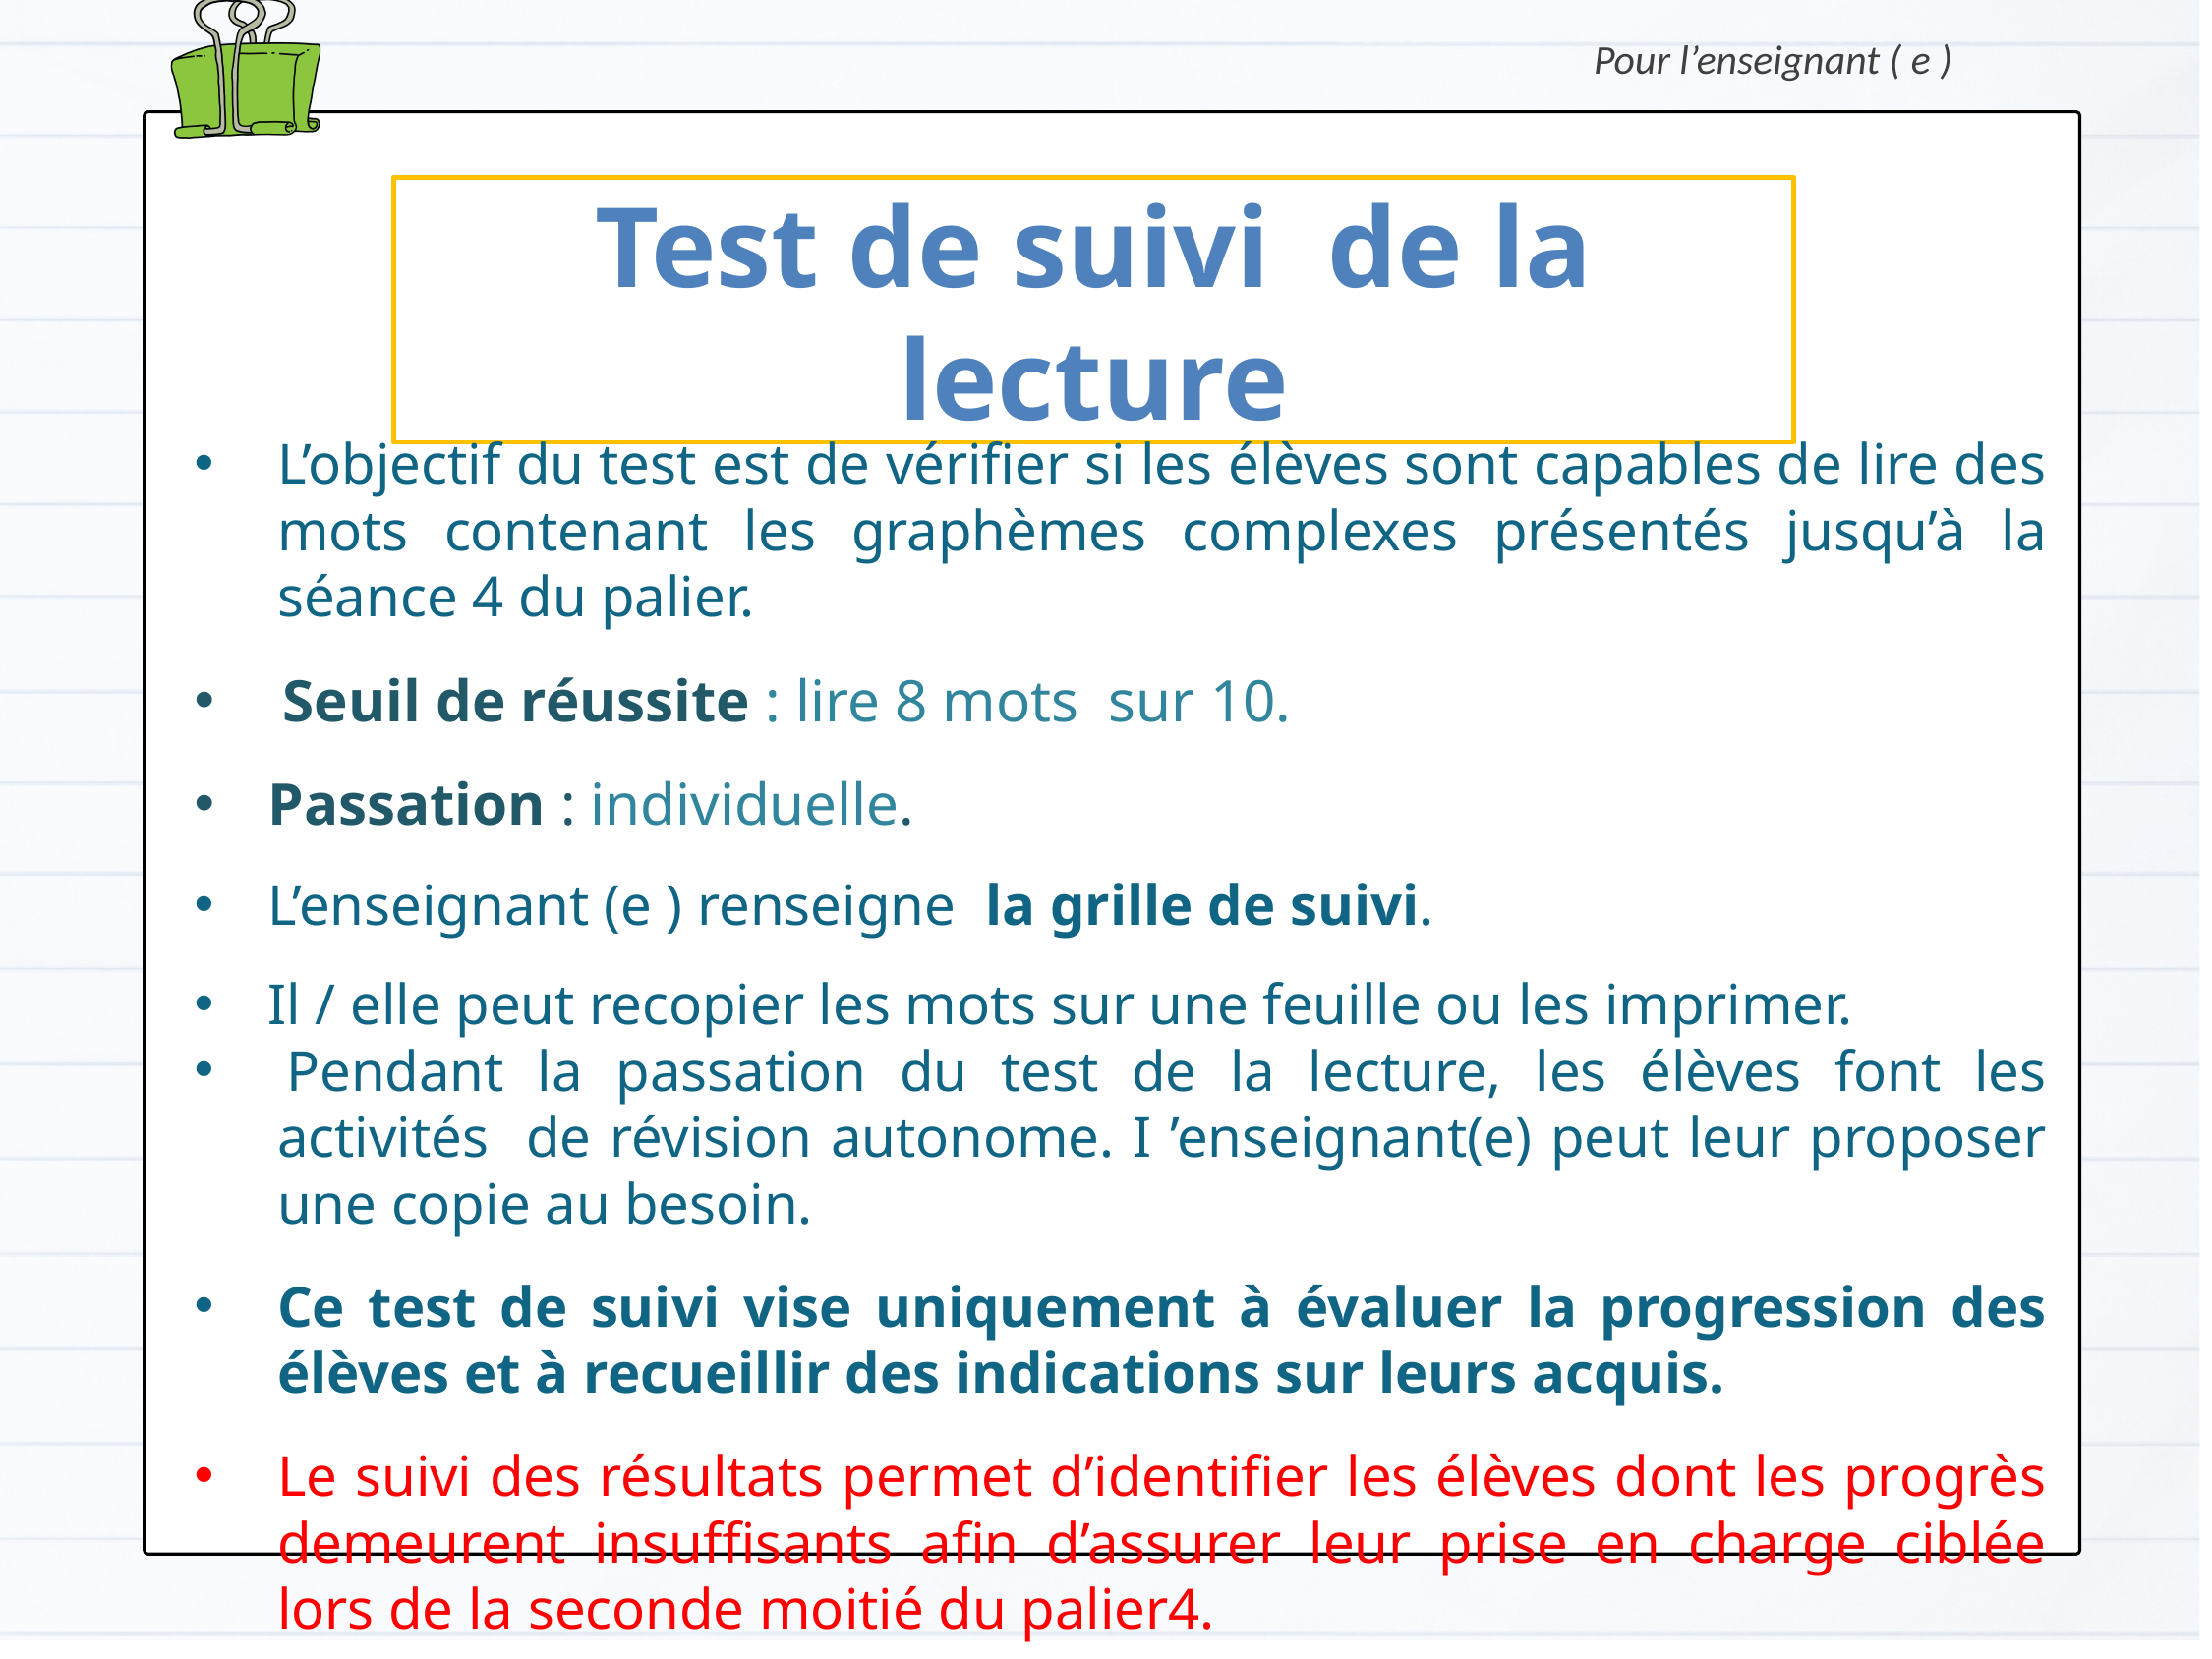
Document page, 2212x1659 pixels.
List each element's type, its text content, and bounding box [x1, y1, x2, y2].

text_box [170, 0, 321, 110]
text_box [144, 111, 2080, 1555]
text_box [0, 0, 194, 1640]
text_box [321, 0, 2200, 1640]
text_box Pour l’enseignant ( e ) [1476, 26, 2080, 89]
text_box L’objectif du test est de vérifier si les élèves sont capables de lire des mots contenant les graphèmes complexes présentés jusqu’à la séance 4 du palier. Seuil de réussite : lire 8 mots sur 10. Passation : individuelle. L’enseignant (e ) renseigne la grille de suivi. Il / elle peut recopier les mots sur une feuille ou les imprimer. Pendant la passation du test de la lecture, les élèves font les activités de révision autonome. I ’enseignant(e) peut leur proposer une copie au besoin. Ce test de suivi vise uniquement à évaluer la progression des élèves et à recueillir des indications sur leurs acquis. Le suivi des résultats permet d’identifier les élèves dont les progrès demeurent insuffisants afin d’assurer leur prise en charge ciblée lors de la seconde moitié du palier4. [194, 1563, 2047, 1640]
